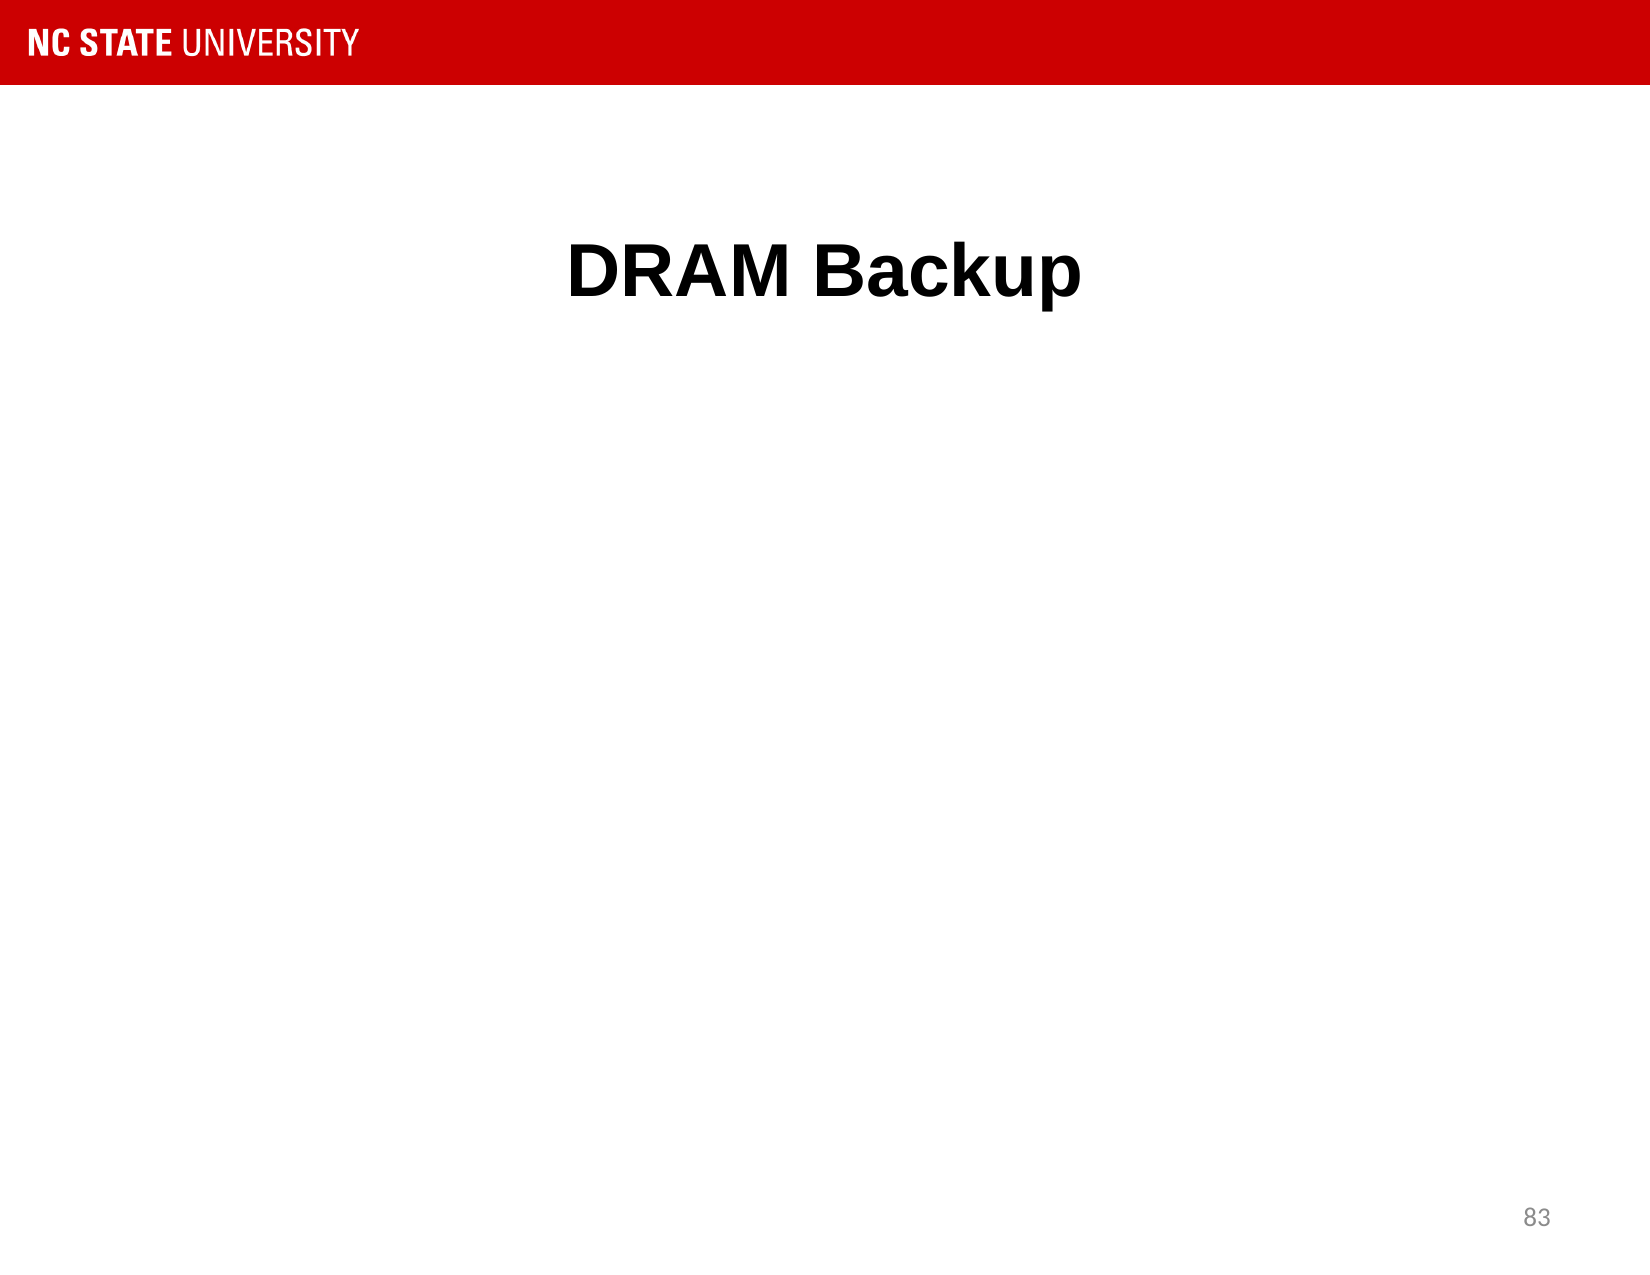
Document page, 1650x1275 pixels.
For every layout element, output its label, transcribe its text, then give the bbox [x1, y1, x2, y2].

picture [0, 0, 1650, 85]
title DRAM Backup [82, 167, 1568, 366]
slide_number 83 [1182, 1181, 1568, 1250]
